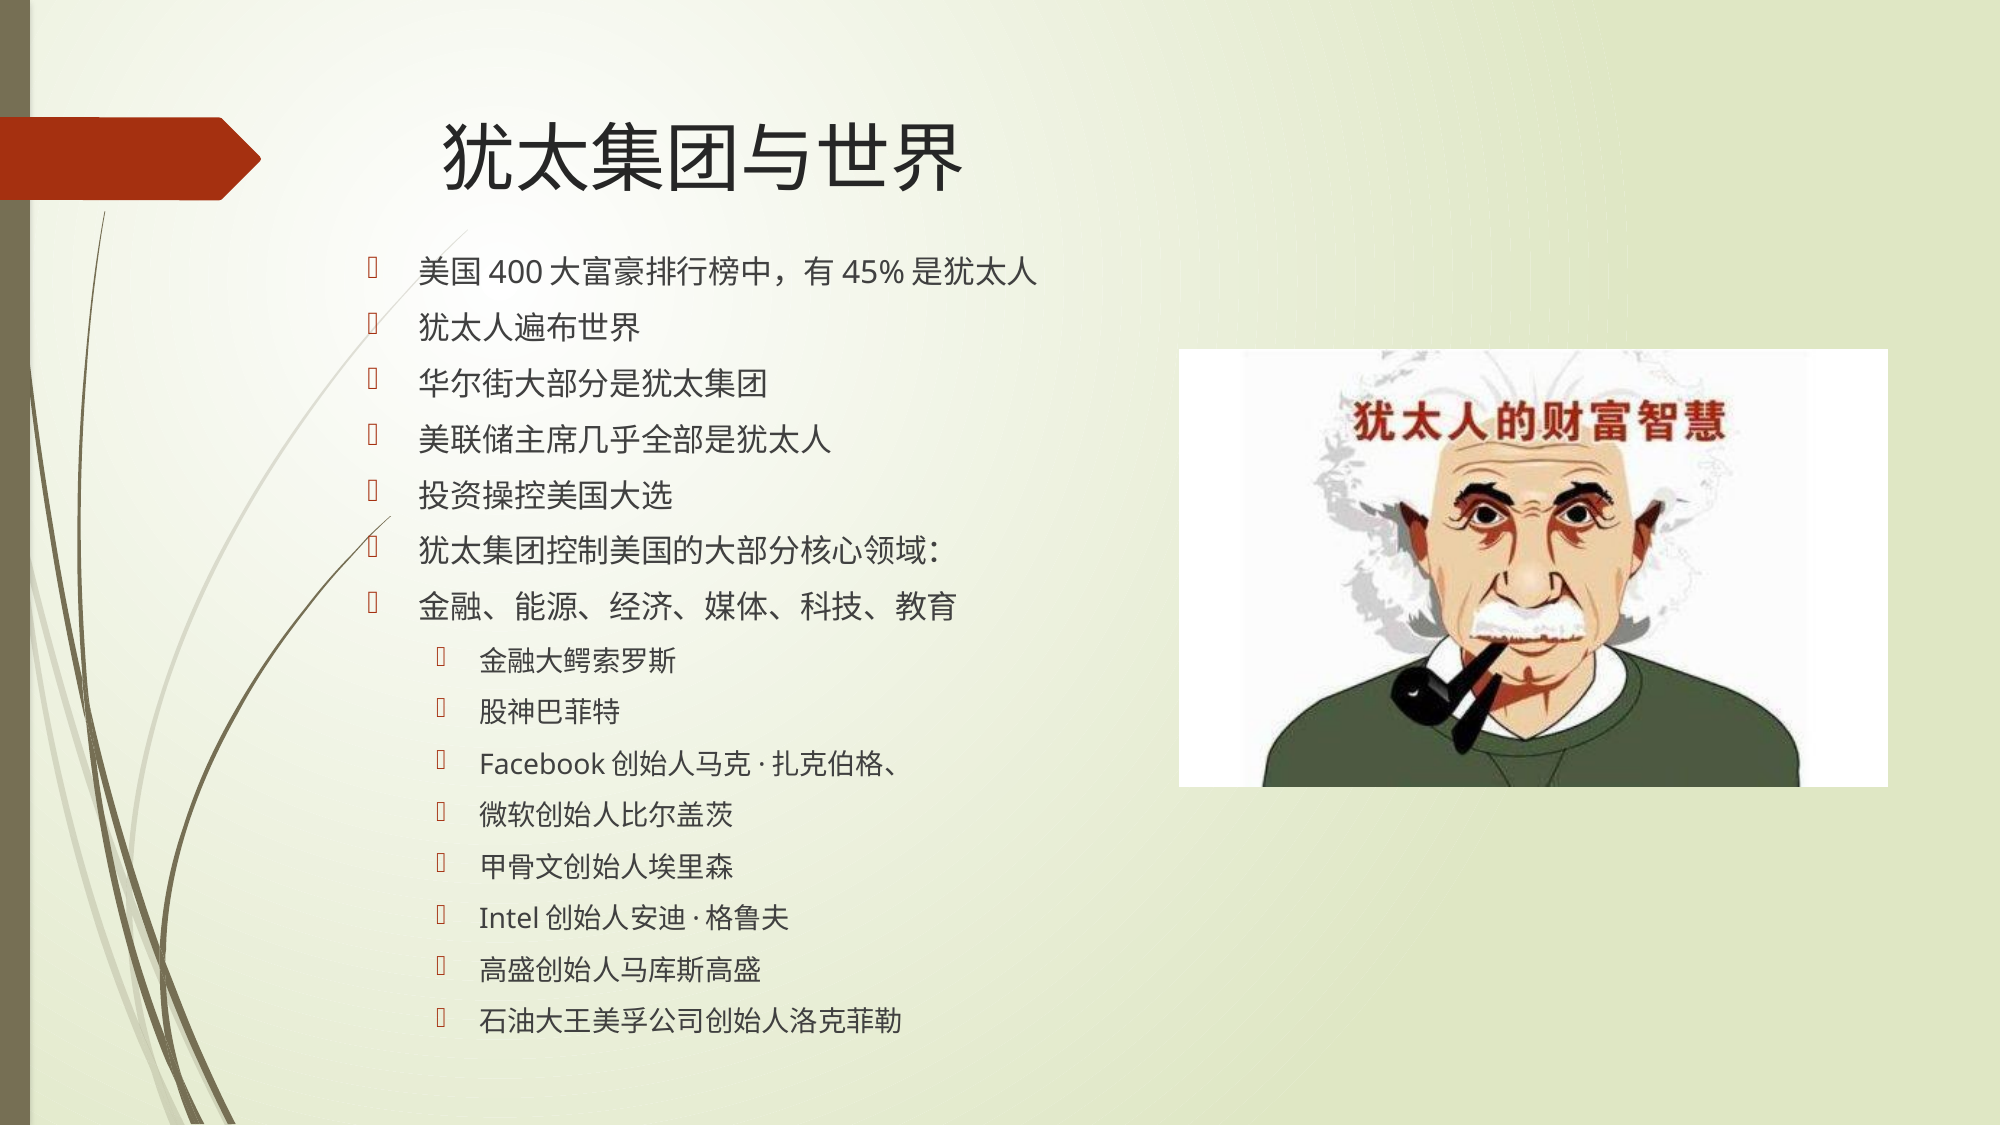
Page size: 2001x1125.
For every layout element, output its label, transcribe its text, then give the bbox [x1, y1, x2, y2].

list 美国400大富豪排行榜中，有45%是犹太人 犹太人遍布世界 华尔街大部分是犹太集团 美联储主席几乎全部是犹太人 投资操控美国大选 犹太集团控制美国的大部分核心领域： 金融、能源、经济、媒体、科技、教育 金融大鳄索罗斯 股神巴菲特 Facebook创始人马克·扎克伯格、 微软创始人比尔盖茨 甲骨文创始人埃里森 Intel创始人安迪·格鲁夫 高盛创始人马库斯高盛 石油大王美孚公司创始人洛克菲勒 [352, 244, 1815, 1050]
title 犹太集团与世界 [425, 102, 1888, 313]
picture [1179, 349, 1888, 787]
